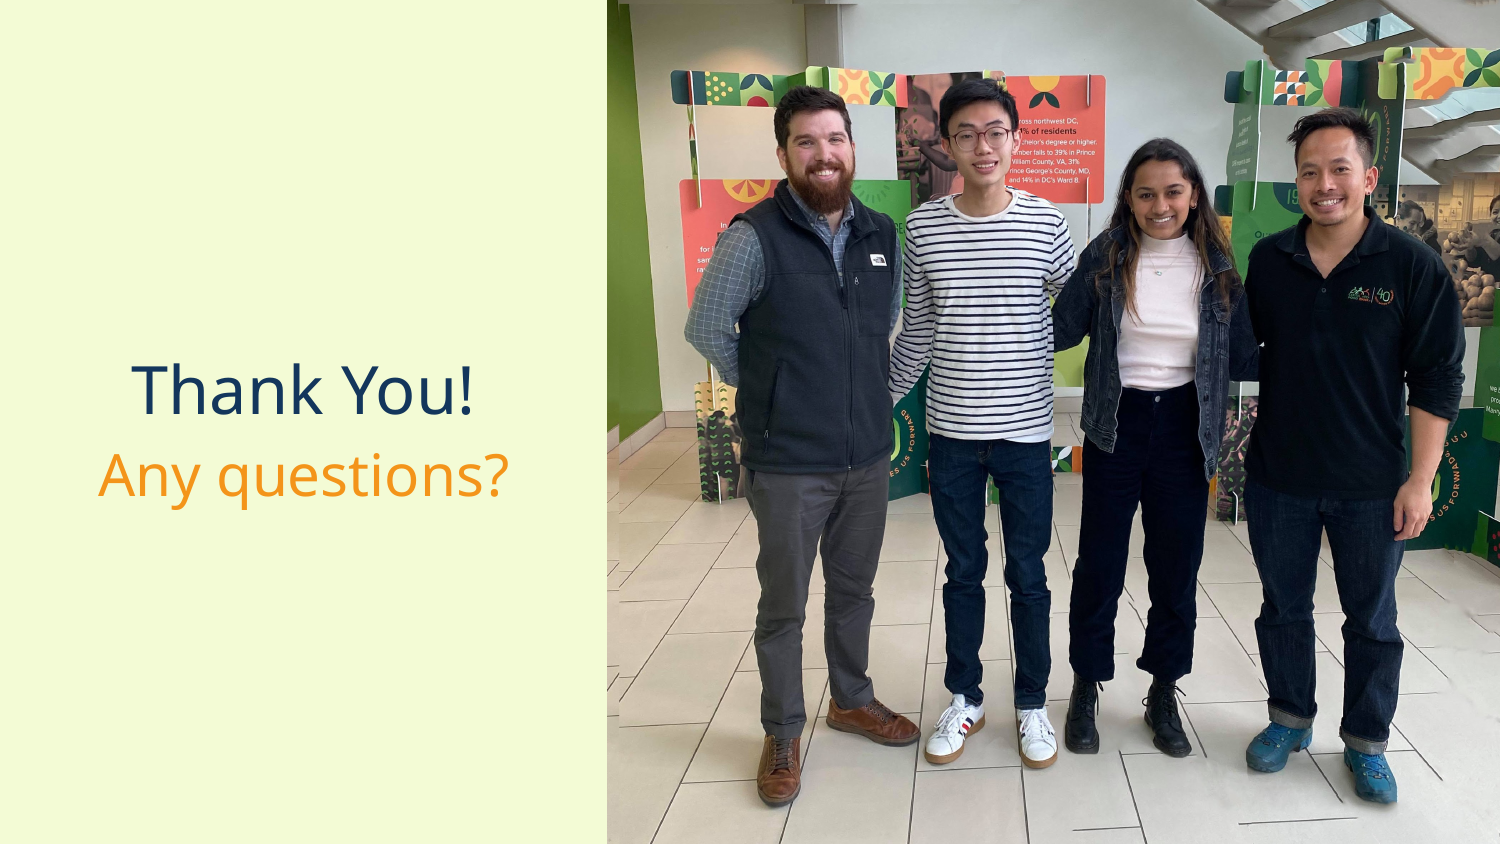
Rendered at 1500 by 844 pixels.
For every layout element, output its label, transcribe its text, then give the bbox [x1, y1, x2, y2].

text_box Thank You! Any questions? [0, 7, 602, 837]
picture [607, 0, 1500, 844]
